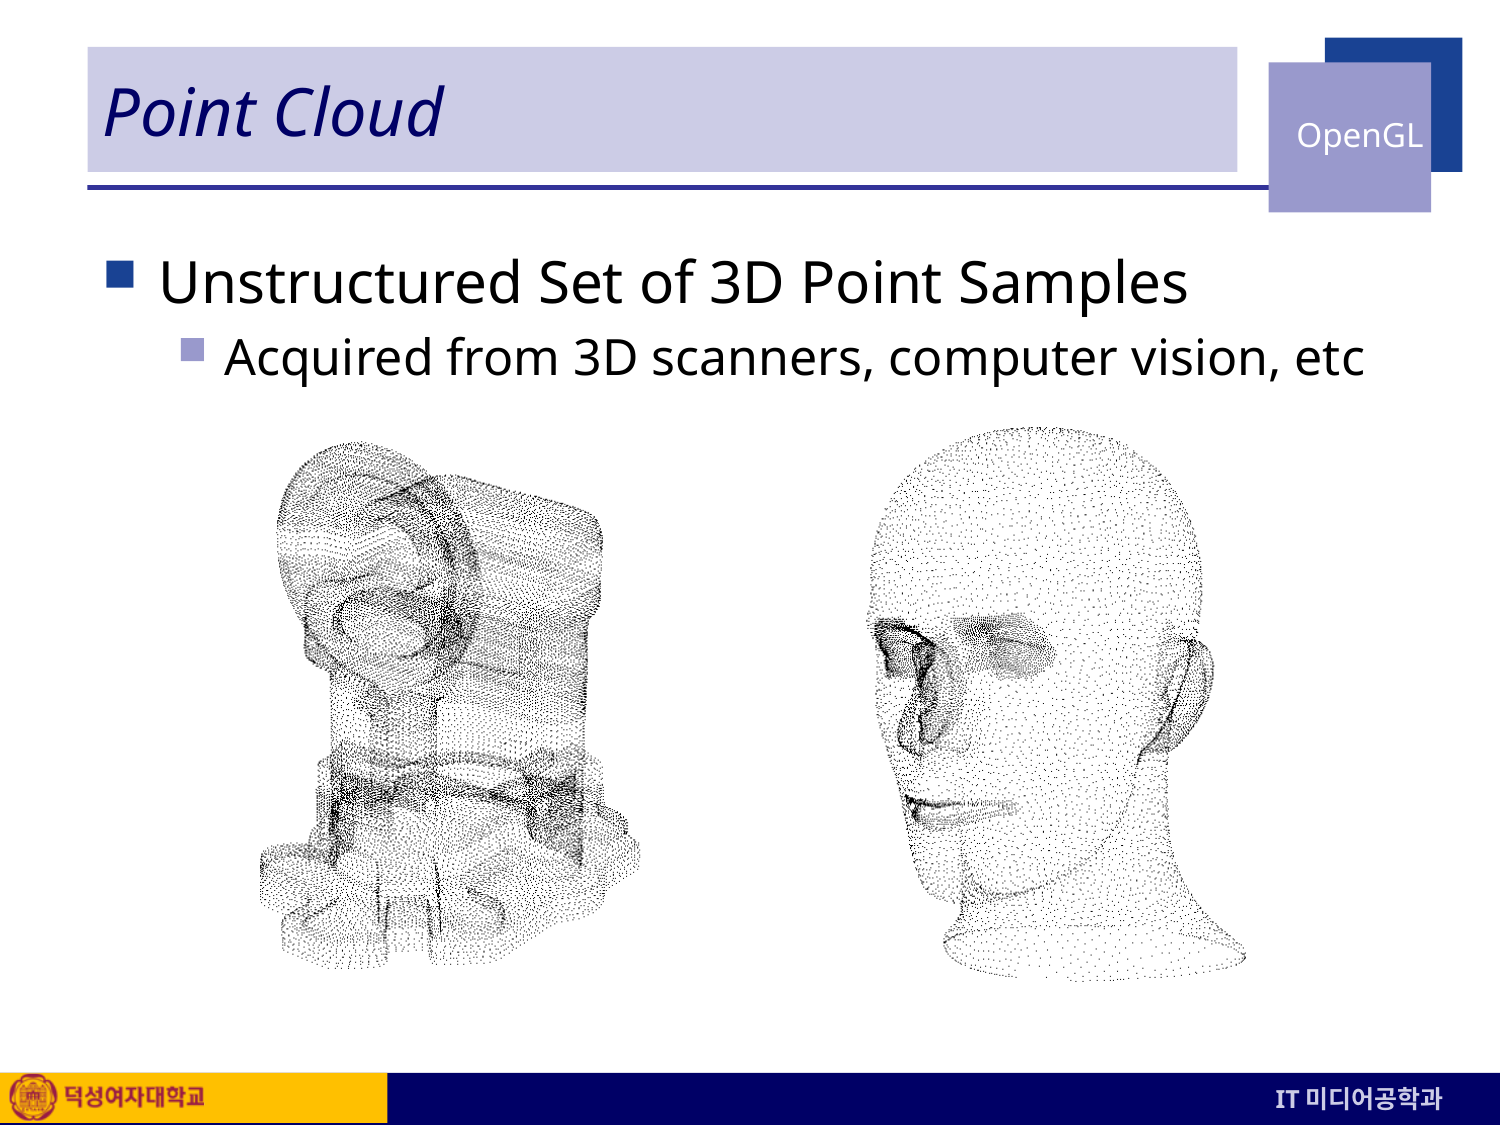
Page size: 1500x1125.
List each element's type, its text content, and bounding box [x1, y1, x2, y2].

picture [0, 1034, 228, 1125]
picture [162, 422, 716, 985]
list Unstructured Set of 3D Point Samples Acquired from 3D scanners, computer vision, etc [87, 237, 1425, 1013]
picture [769, 421, 1325, 985]
title Point Cloud [87, 46, 1238, 172]
